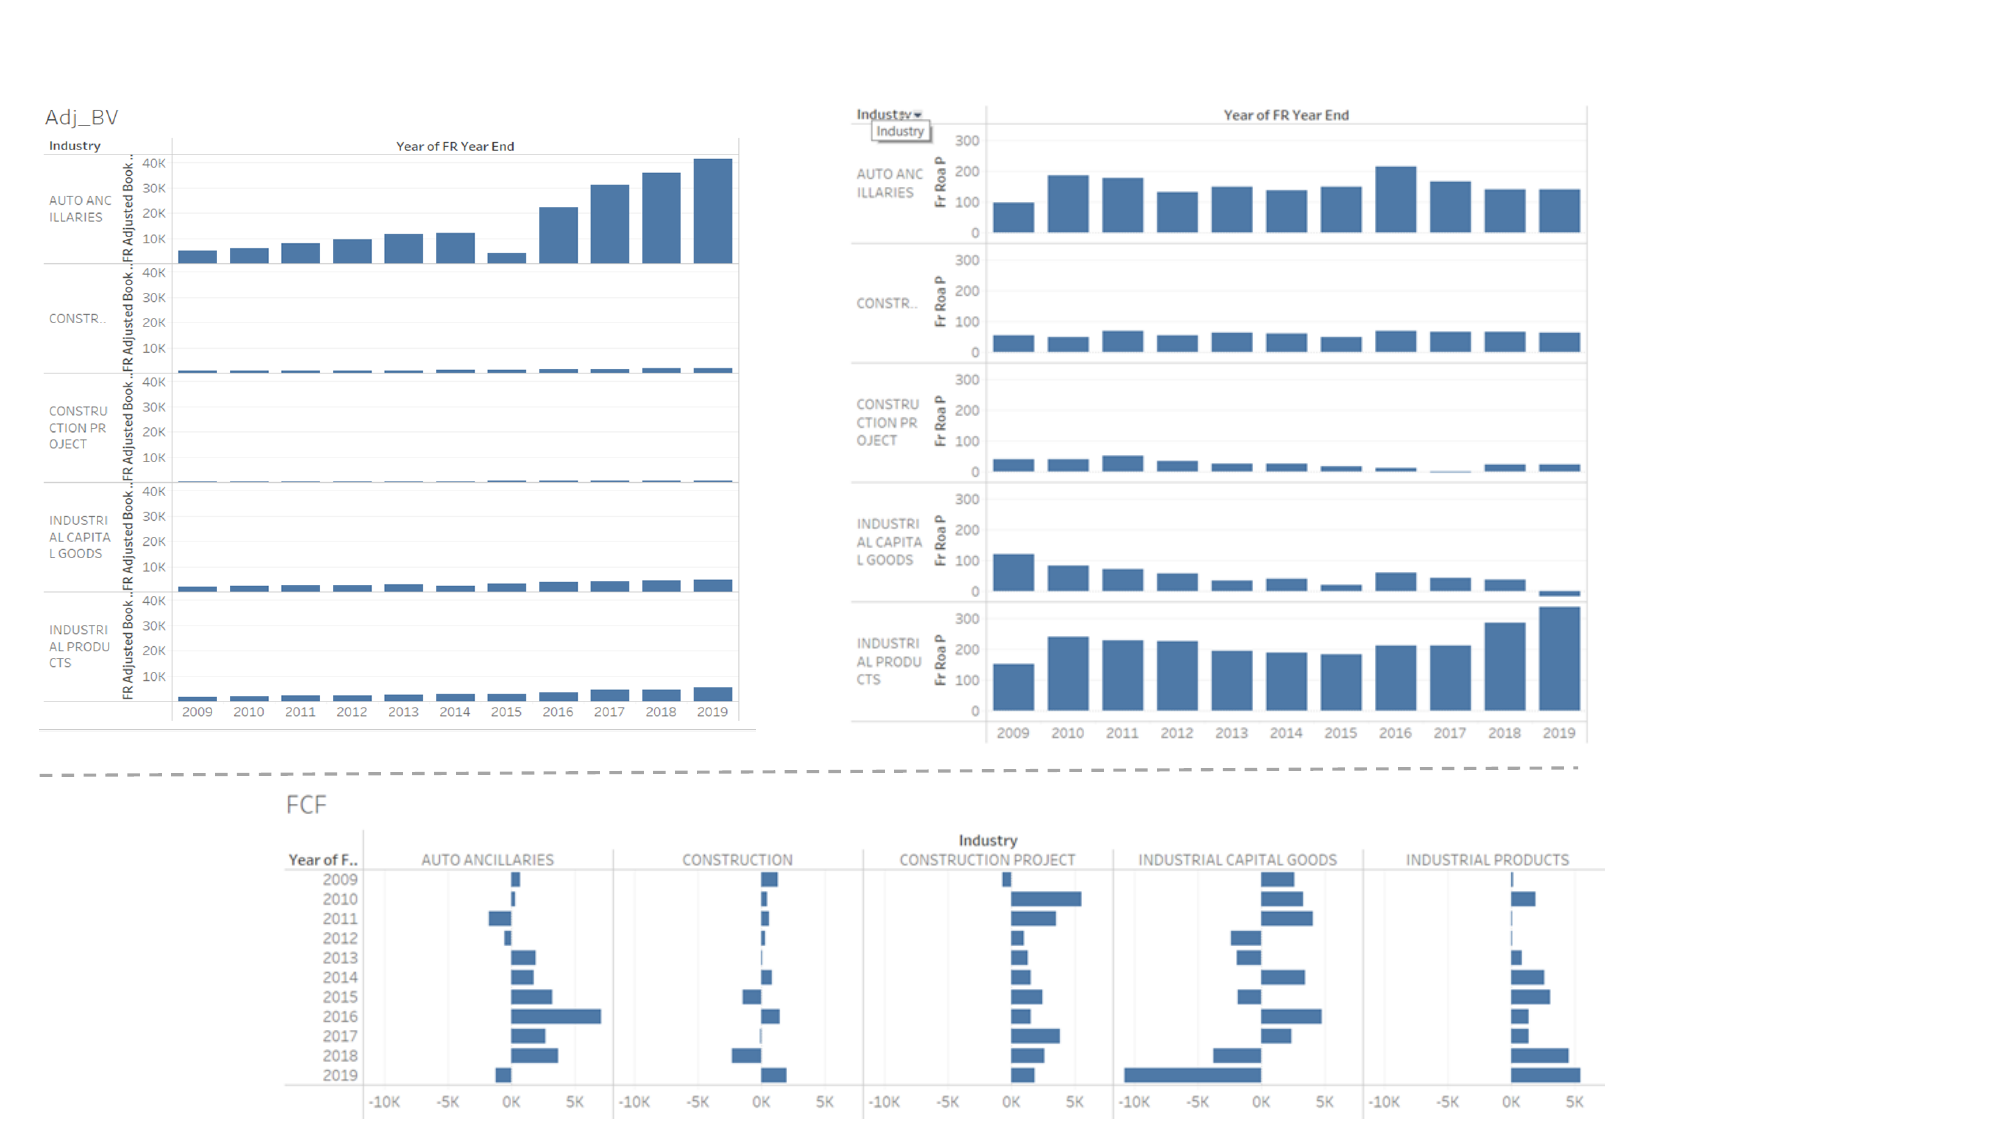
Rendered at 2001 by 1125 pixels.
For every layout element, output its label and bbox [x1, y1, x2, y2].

text_box [39, 767, 1578, 776]
picture [39, 99, 756, 732]
picture [846, 99, 1605, 752]
picture [280, 788, 1605, 1119]
